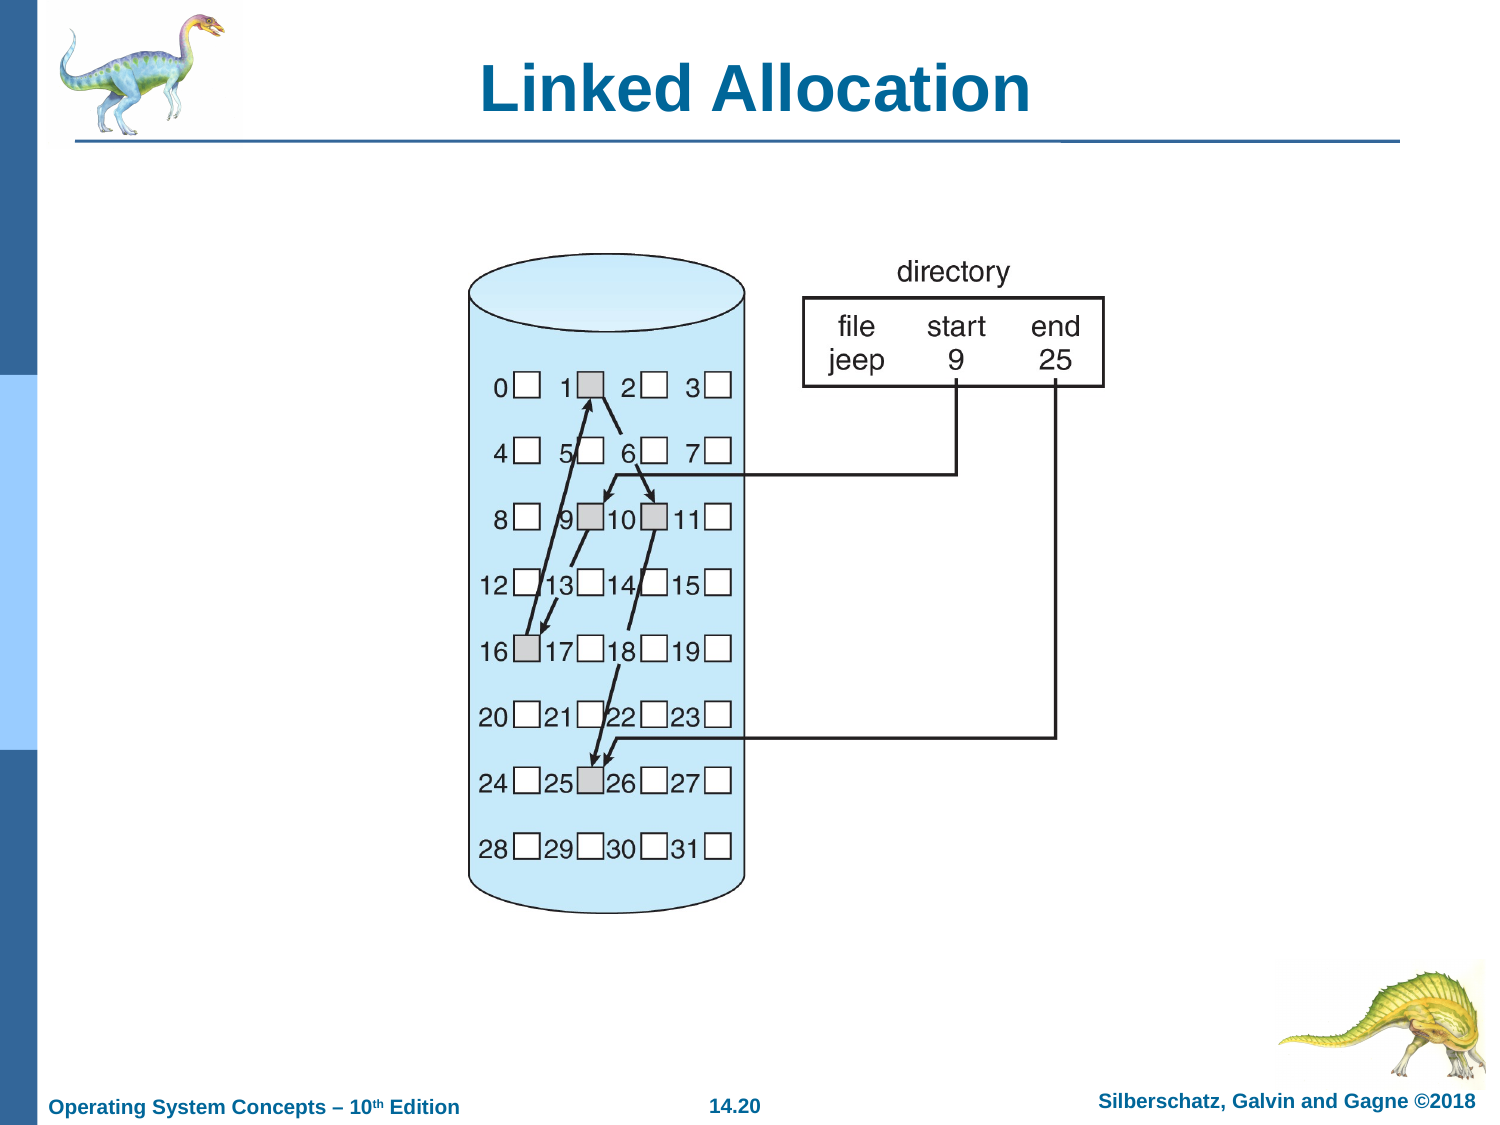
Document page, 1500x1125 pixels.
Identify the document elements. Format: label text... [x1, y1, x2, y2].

picture [467, 253, 1105, 914]
title Linked Allocation [81, 38, 1432, 133]
picture [46, 0, 243, 149]
picture [1275, 959, 1486, 1090]
